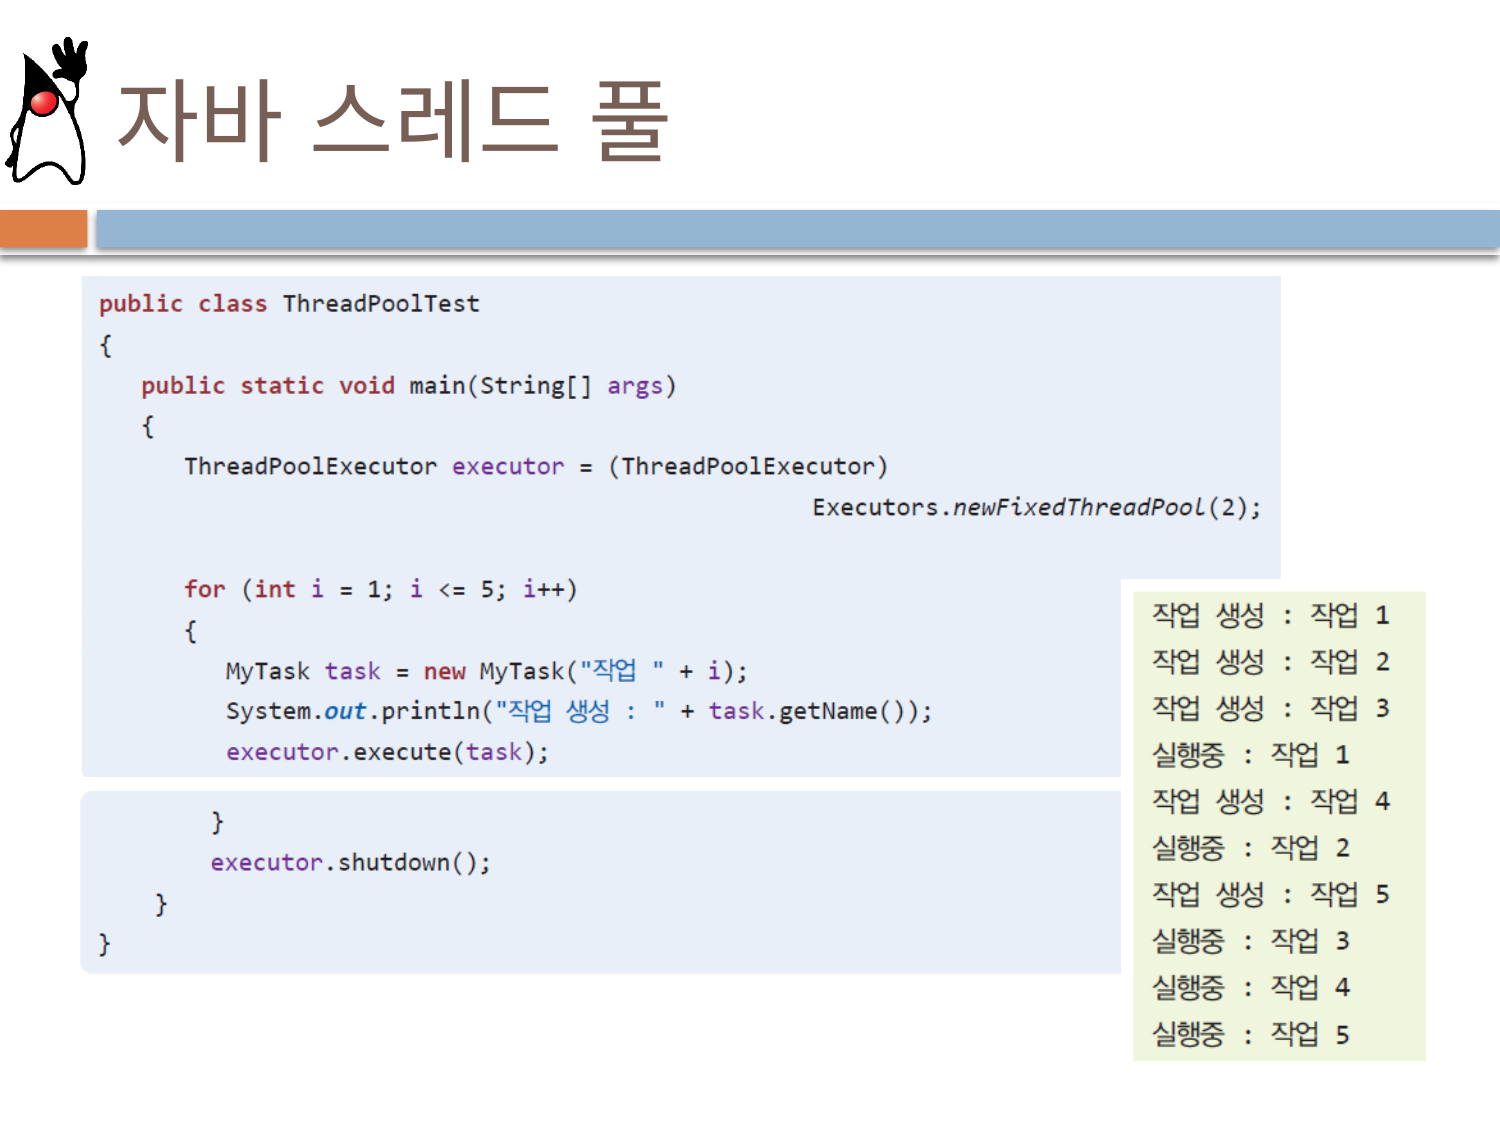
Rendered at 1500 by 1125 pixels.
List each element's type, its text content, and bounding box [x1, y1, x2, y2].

picture [5, 37, 88, 185]
picture [73, 579, 1427, 1065]
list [73, 275, 1282, 777]
title 자바 스레드 풀 [100, 37, 1438, 200]
